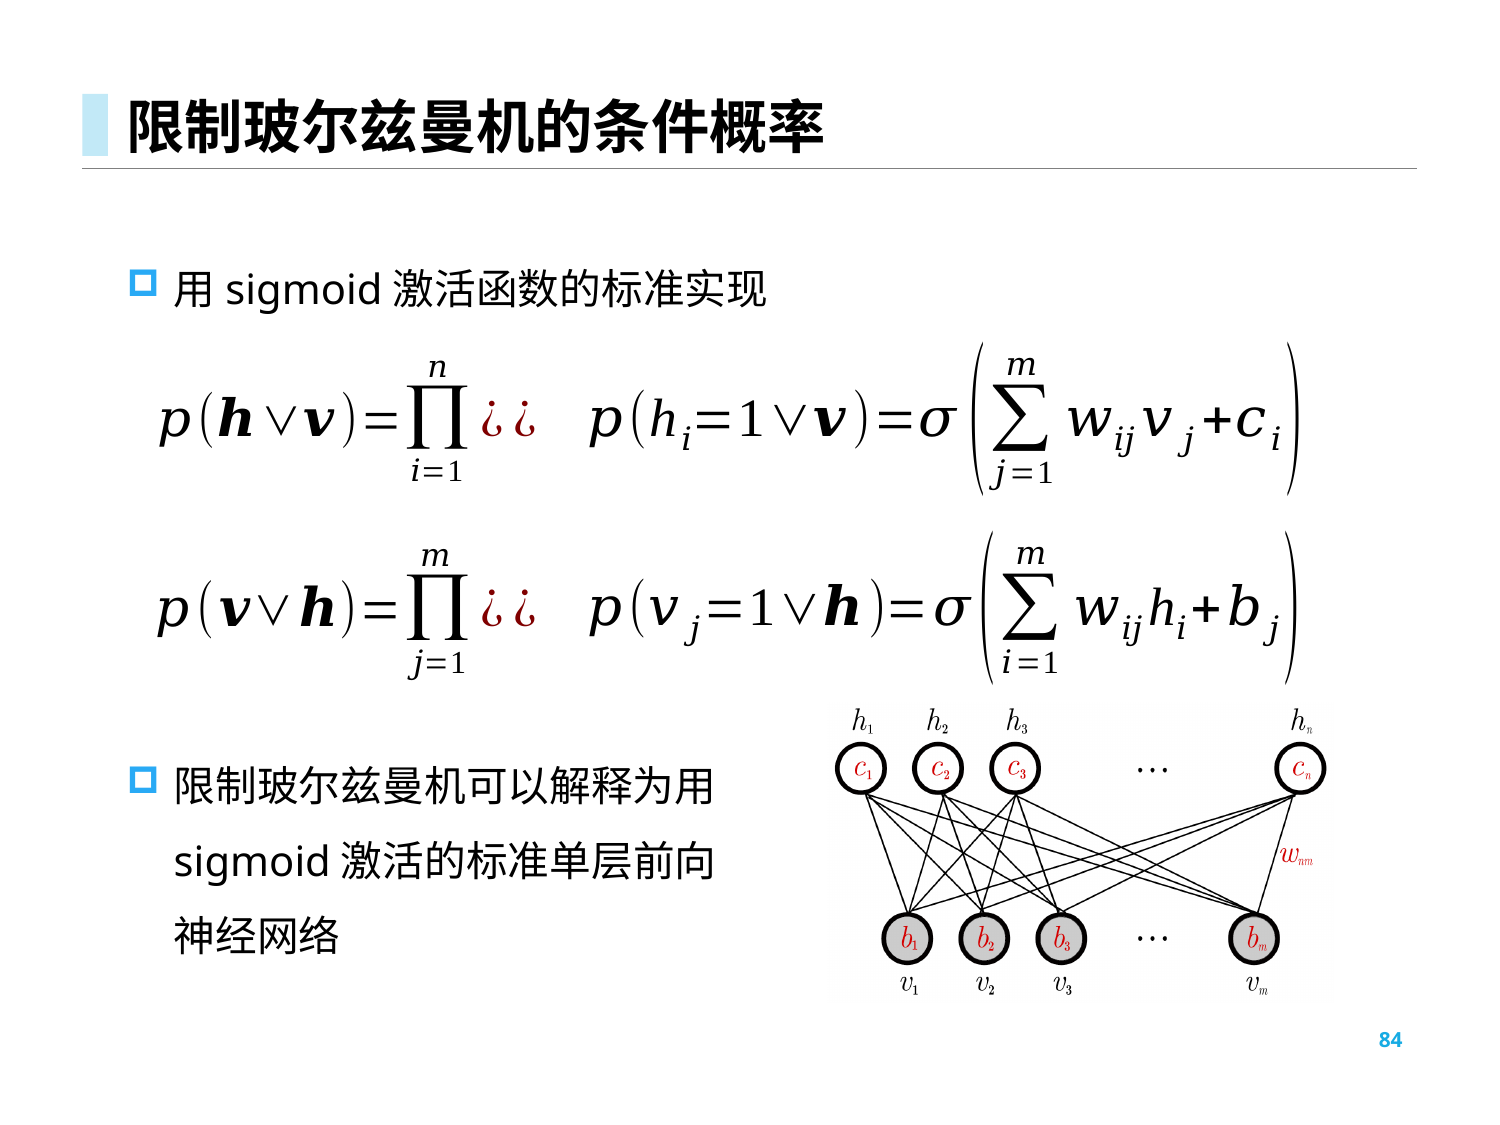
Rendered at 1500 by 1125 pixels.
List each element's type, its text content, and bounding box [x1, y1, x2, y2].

title 限制玻尔兹曼机的条件概率 [111, 0, 1500, 169]
slide_number 84 [1059, 1023, 1418, 1058]
text_box 用sigmoid激活函数的标准实现 [111, 250, 828, 351]
text_box 限制玻尔兹曼机可以解释为用sigmoid激活的标准单层前向神经网络 [111, 727, 750, 1094]
picture [827, 702, 1334, 1003]
